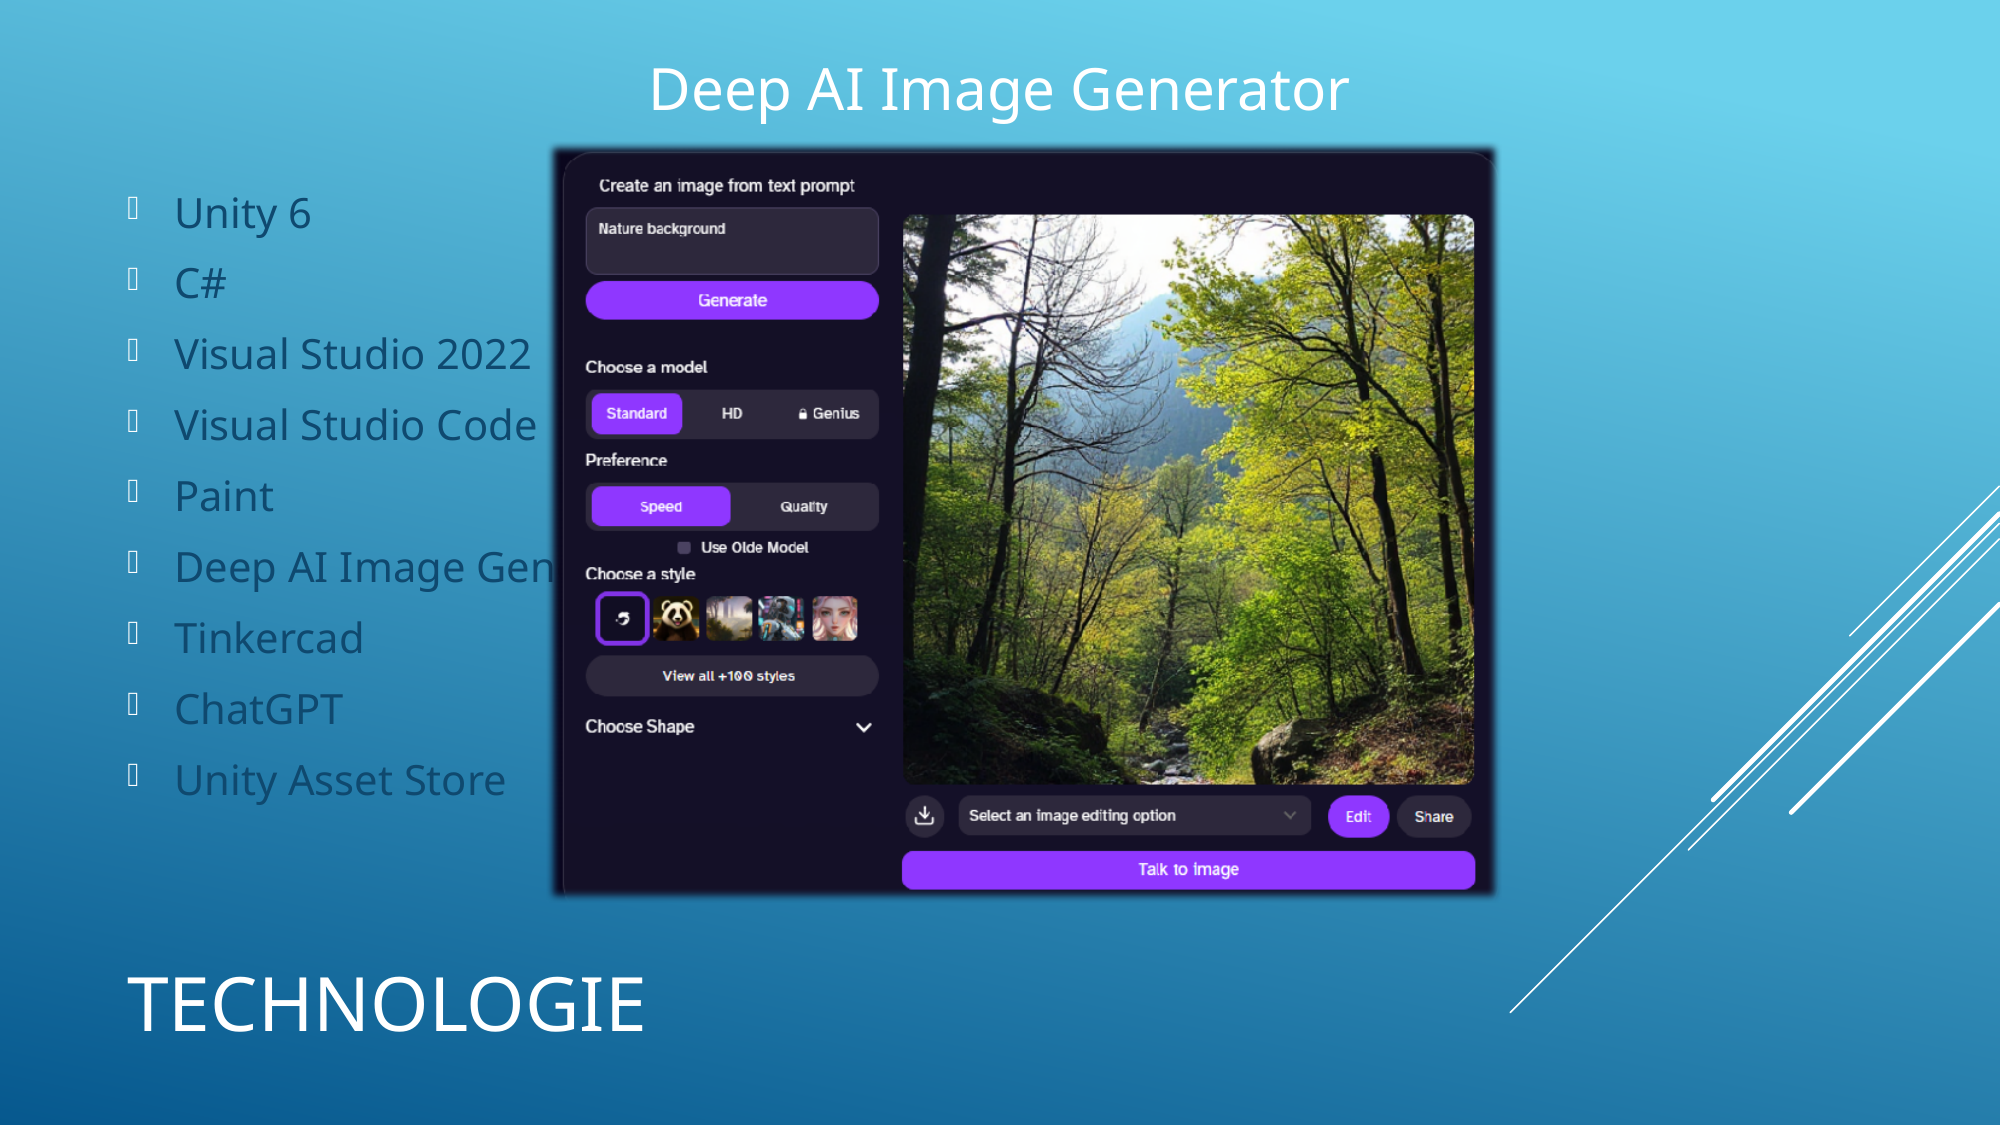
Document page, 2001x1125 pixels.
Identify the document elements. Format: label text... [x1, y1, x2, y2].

list Unity 6 C# Visual Studio 2022 Visual Studio Code Paint Deep AI Image Generator Tinkercad ChatGPT Unity Asset Store [112, 130, 1513, 878]
picture [546, 140, 1503, 903]
text_box Deep AI Image Generator [0, 44, 2000, 130]
title Technologie [112, 878, 1513, 1125]
